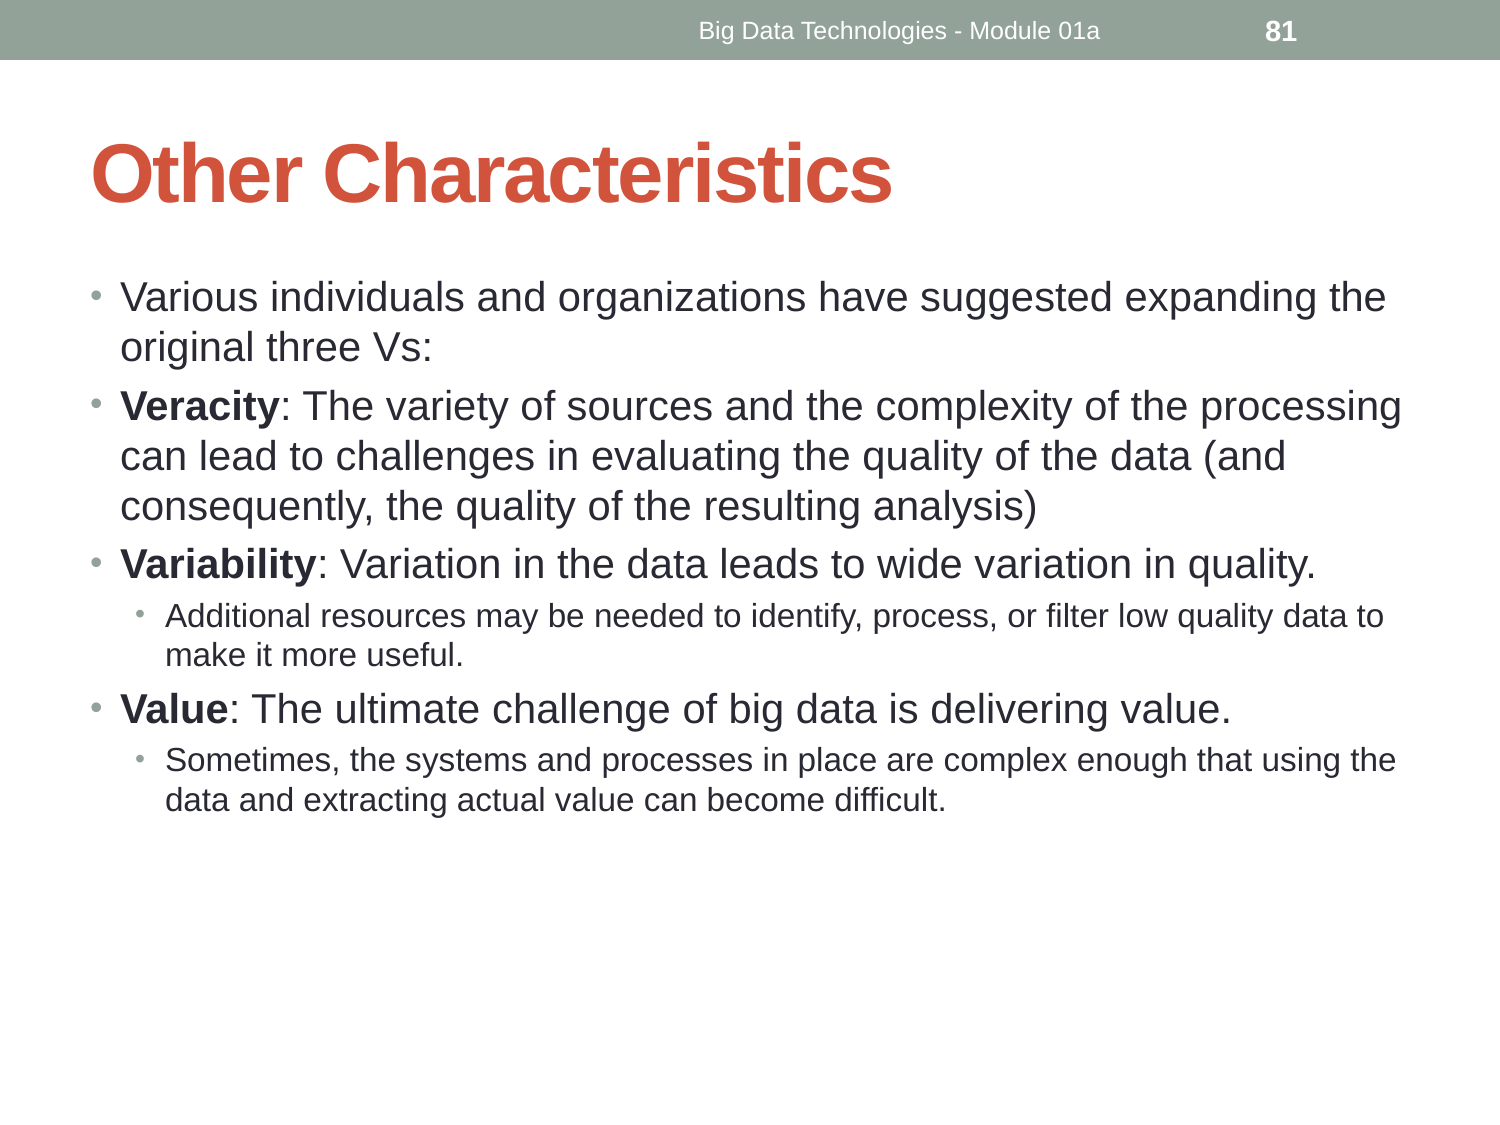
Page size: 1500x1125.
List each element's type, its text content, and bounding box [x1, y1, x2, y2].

footer Big Data Technologies - Module 01a [562, 3, 1238, 57]
slide_number 81 [1250, 3, 1425, 57]
title Other Characteristics [75, 87, 1425, 250]
list Various individuals and organizations have suggested expanding the original three Vs: Veracity: The variety of sources and the complexity of the processing can lead to challenges in evaluating the quality of the data (and consequently, the quality of the resulting analysis) Variability: Variation in the data leads to wide variation in quality. Additional resources may be needed to identify, process, or filter low quality data to make it more useful. Value: The ultimate challenge of big data is delivering value. Sometimes, the systems and processes in place are complex enough that using the data and extracting actual value can become difficult. [75, 262, 1425, 1063]
